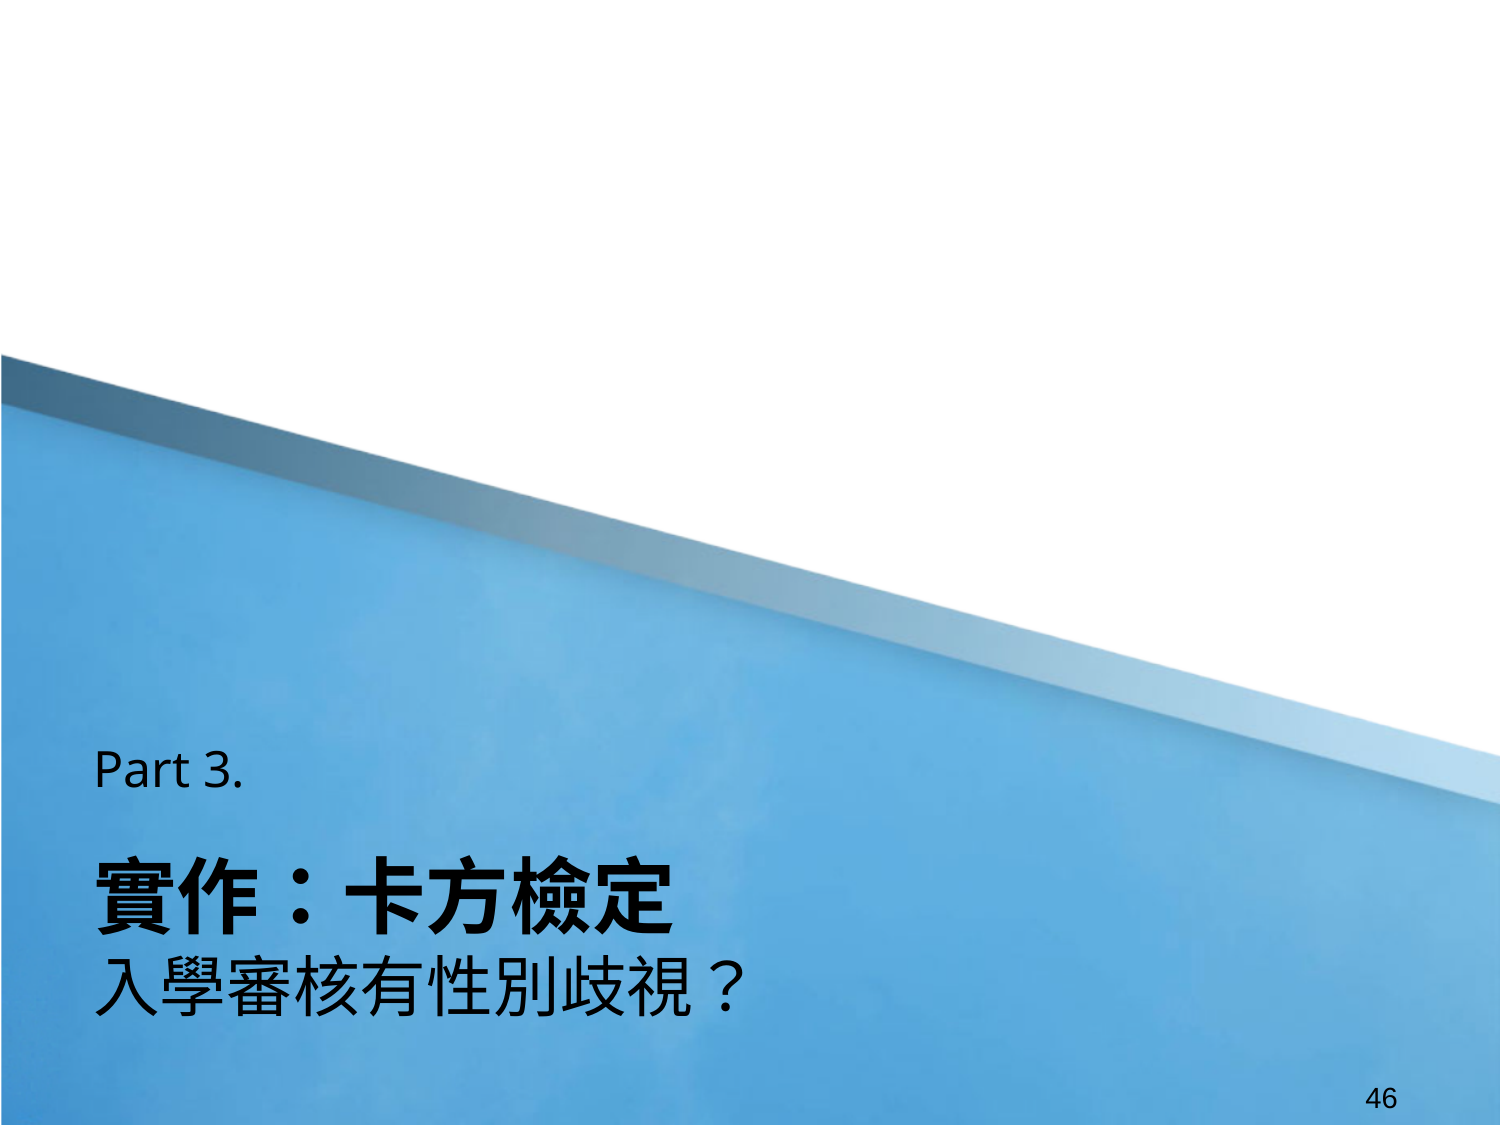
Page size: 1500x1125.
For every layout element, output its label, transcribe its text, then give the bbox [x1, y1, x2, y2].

subtitle Part 3. [78, 668, 907, 813]
picture [2, 82, 1500, 1125]
slide_number ‹#› [1350, 1074, 1488, 1118]
title 實作：卡方檢定 入學審核有性別歧視？ [78, 829, 1422, 926]
